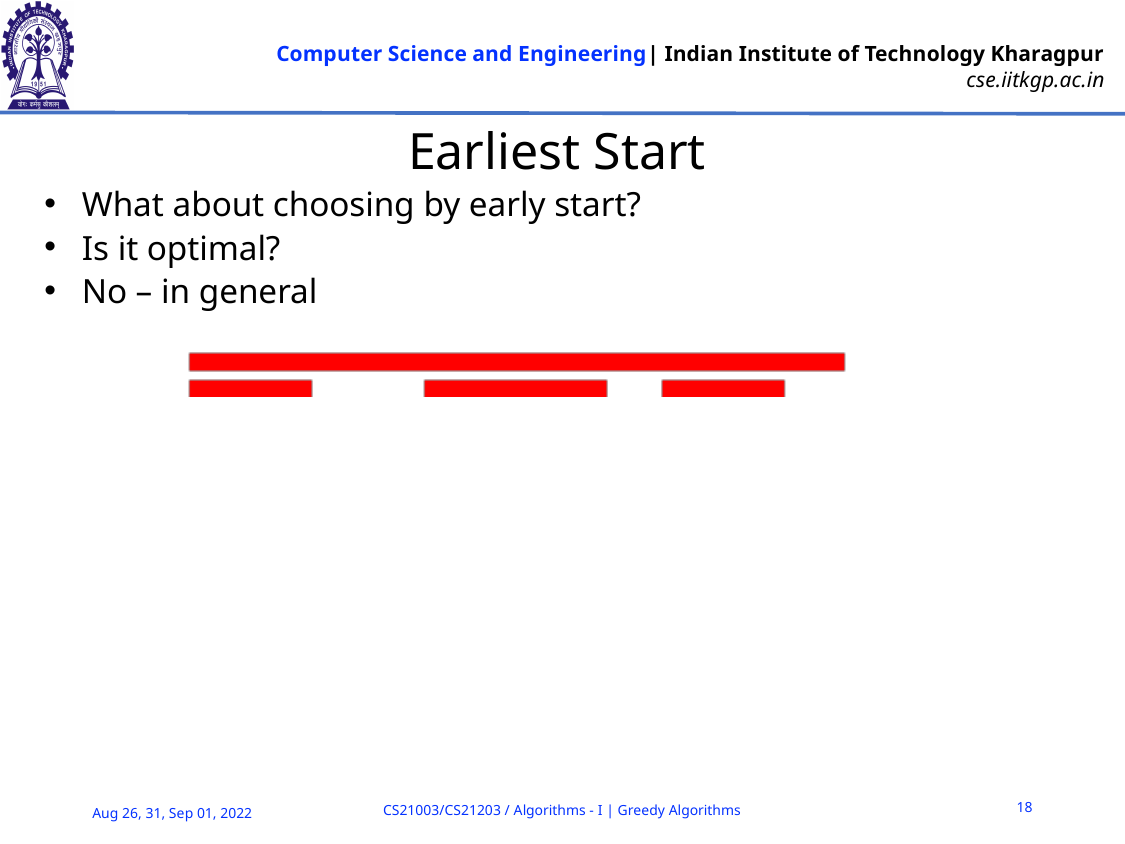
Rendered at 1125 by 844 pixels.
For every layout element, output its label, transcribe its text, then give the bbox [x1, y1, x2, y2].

text_box What about choosing by early start? Is it optimal? No – in general [29, 179, 1084, 341]
slide_number 18 [992, 785, 1048, 831]
picture [130, 351, 898, 397]
picture [1, 1, 74, 110]
footer CS21003/CS21203 / Algorithms - I | Greedy Algorithms [185, 787, 940, 833]
title Earliest Start [35, 78, 1078, 179]
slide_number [77, 798, 274, 844]
